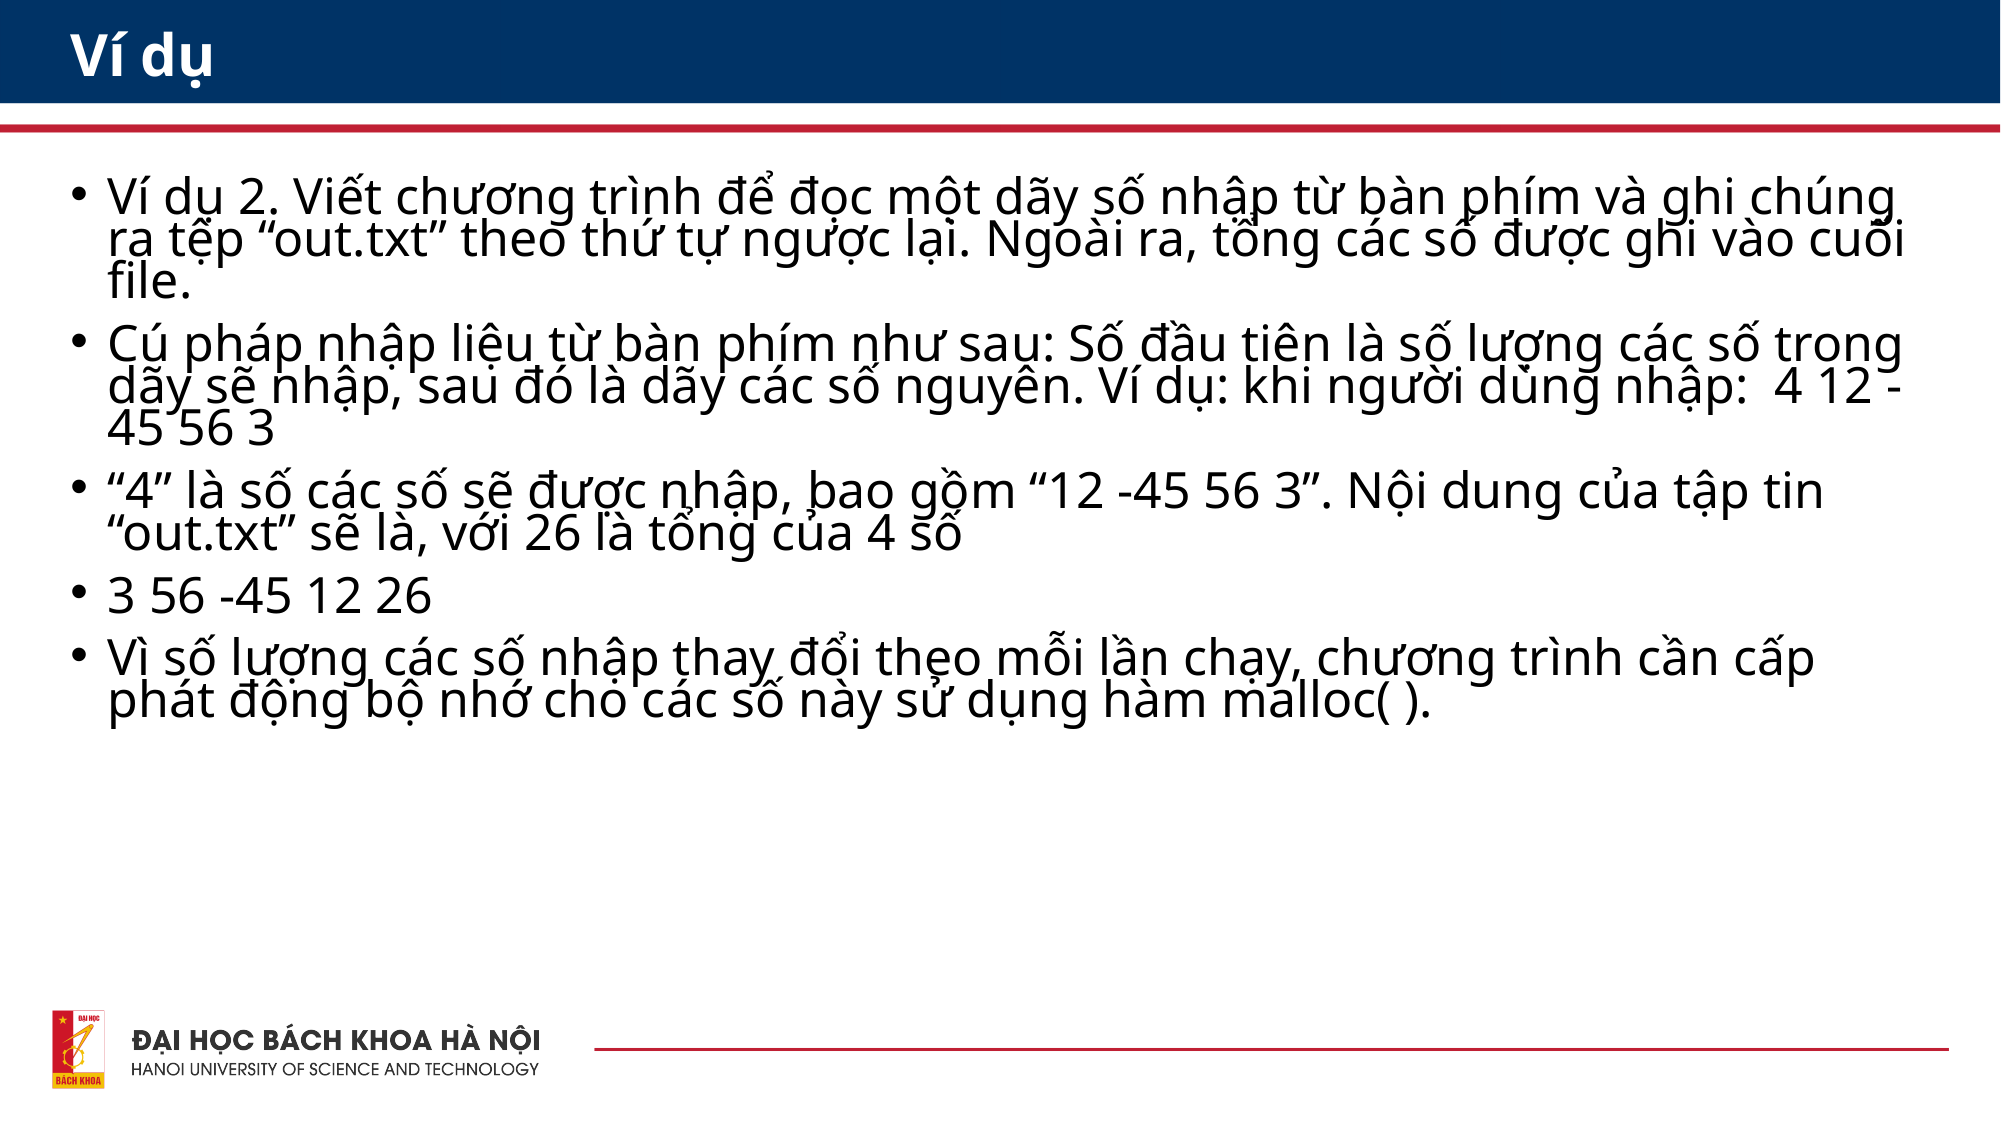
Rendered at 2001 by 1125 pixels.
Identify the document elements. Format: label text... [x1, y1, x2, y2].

picture [0, 0, 2001, 1125]
list Ví dụ 2. Viết chương trình để đọc một dãy số nhập từ bàn phím và ghi chúng ra tệp “out.txt” theo thứ tự ngược lại. Ngoài ra, tổng các số được ghi vào cuối file. Cú pháp nhập liệu từ bàn phím như sau: Số đầu tiên là số lượng các số trong dãy sẽ nhập, sau đó là dãy các số nguyên. Ví dụ: khi người dùng nhập: 4 12 -45 56 3 “4” là số các số sẽ được nhập, bao gồm “12 -45 56 3”. Nội dung của tập tin “out.txt” sẽ là, với 26 là tổng của 4 số 3 56 -45 12 26 Vì số lượng các số nhập thay đổi theo mỗi lần chạy, chương trình cần cấp phát động bộ nhớ cho các số này sử dụng hàm malloc( ). [55, 173, 1945, 979]
title Ví dụ [55, 18, 1945, 90]
